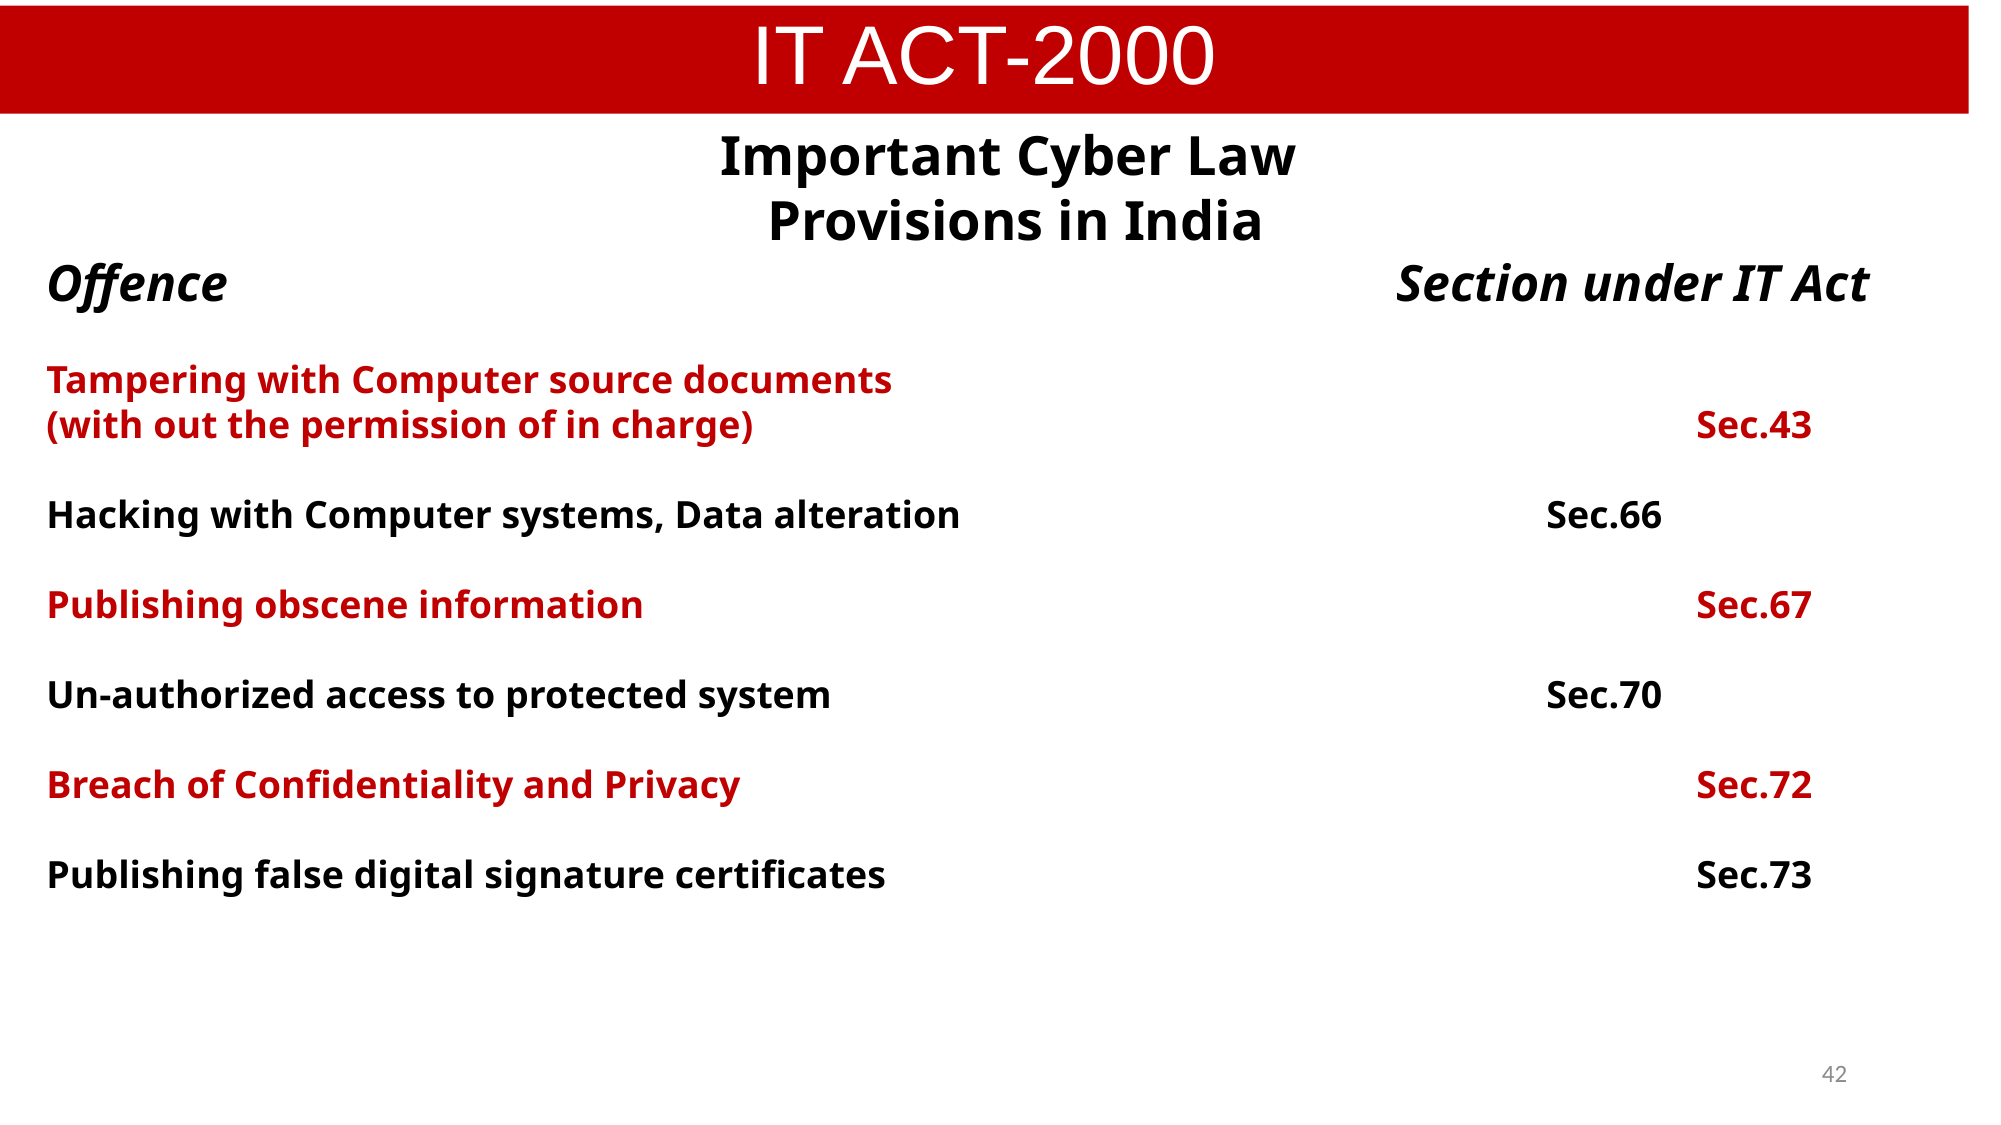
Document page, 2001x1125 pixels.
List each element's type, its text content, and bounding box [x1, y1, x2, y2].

title IT ACT-2000 [0, 5, 1969, 114]
text_box Important Cyber Law Provisions in India Offence Section under IT Act Tampering with Computer source documents (with out the permission of in charge) Sec.43 Hacking with Computer systems, Data alteration Sec.66 Publishing obscene information Sec.67 Un-authorized access to protected system Sec.70 Breach of Confidentiality and Privacy Sec.72 Publishing false digital signature certificates Sec.73 [31, 113, 2000, 1100]
slide_number 42 [1412, 1042, 1863, 1103]
